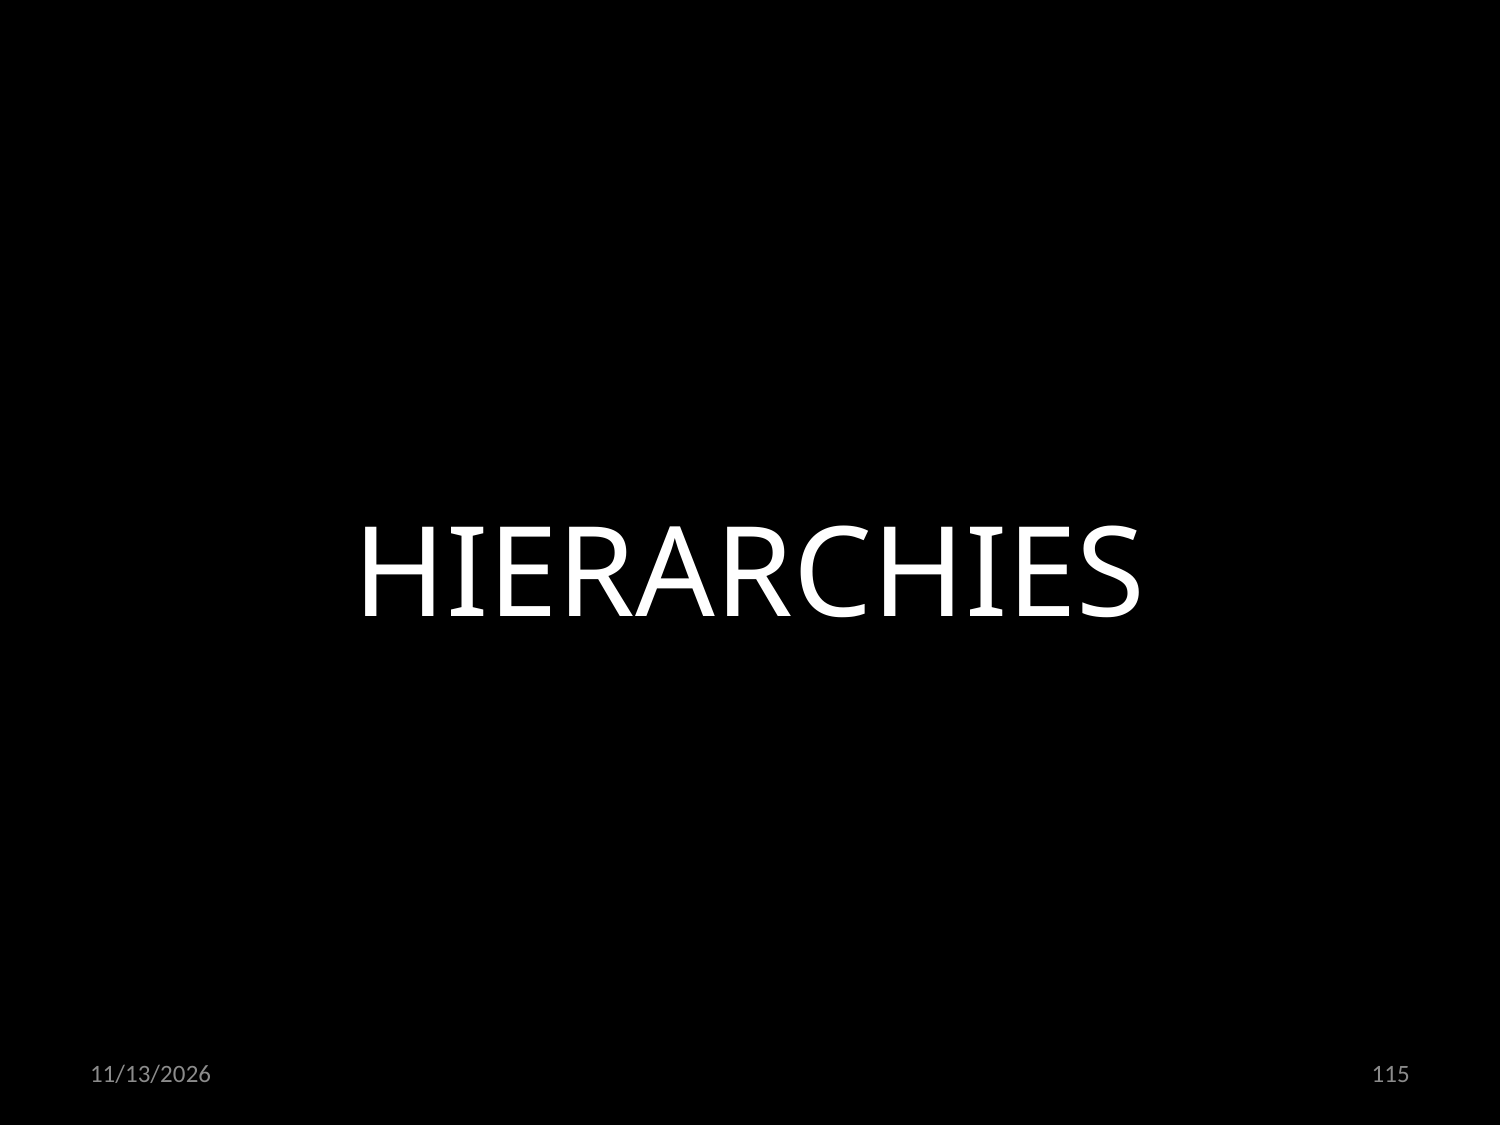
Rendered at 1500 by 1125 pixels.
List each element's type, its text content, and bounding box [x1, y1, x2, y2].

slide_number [75, 1042, 425, 1103]
list HIERARCHIES [0, 484, 1500, 586]
slide_number 115 [1074, 1042, 1425, 1103]
